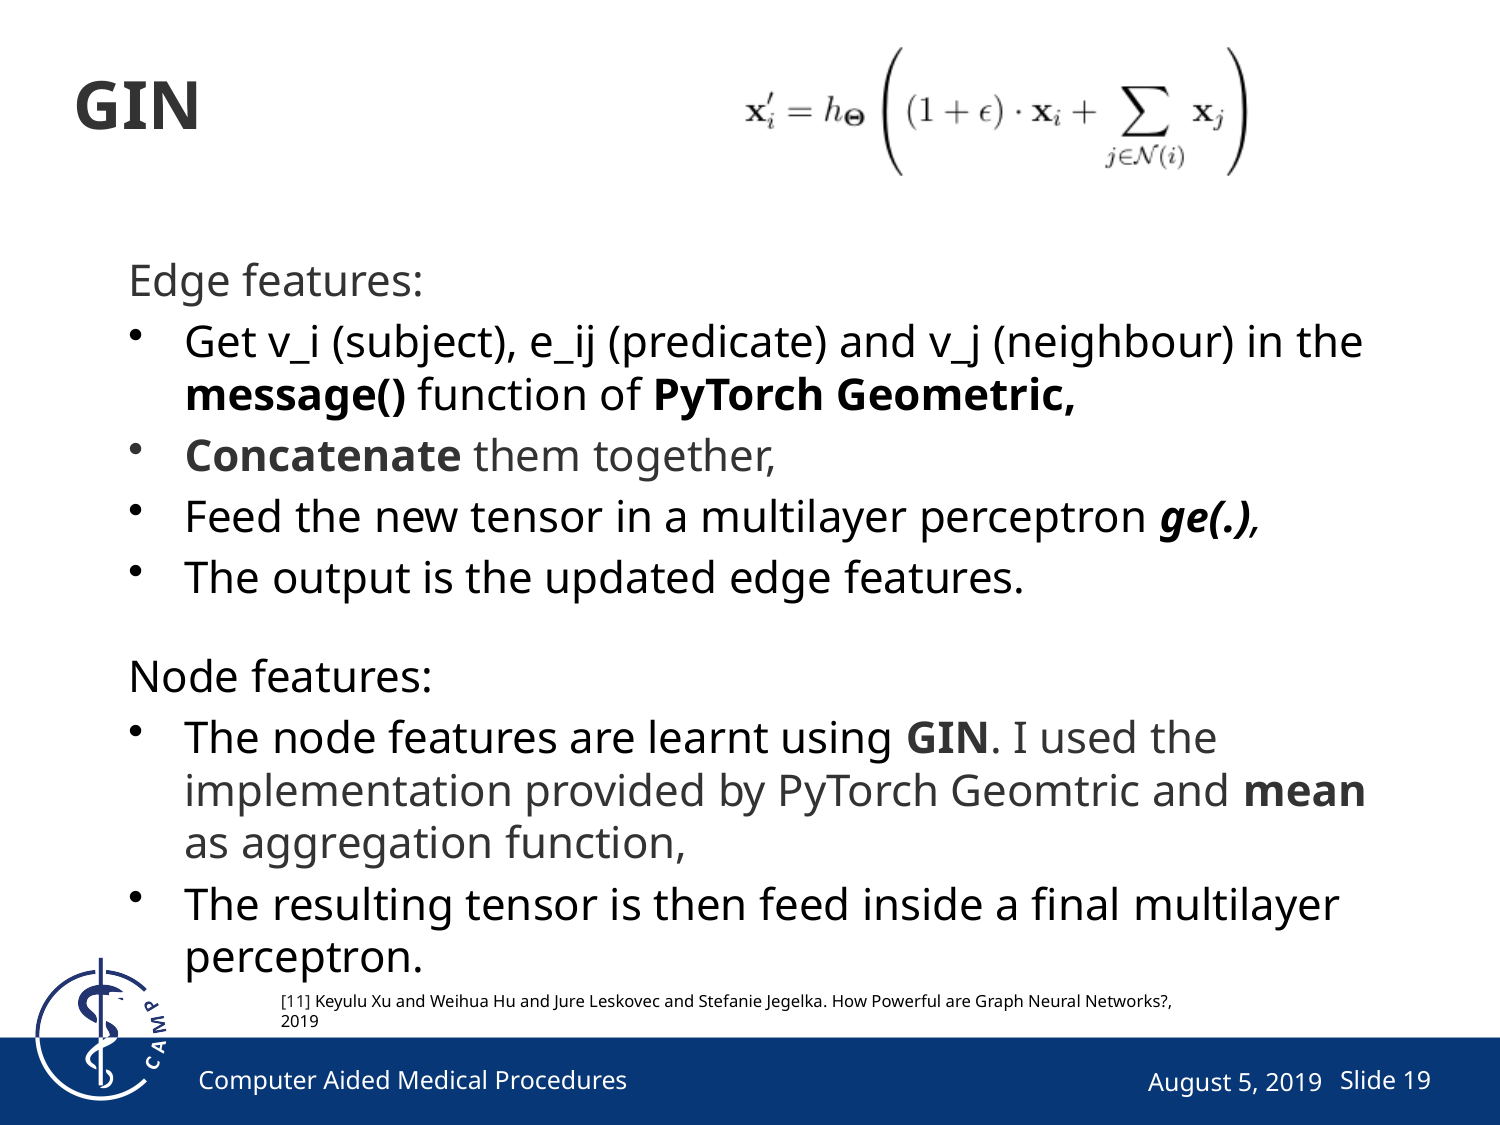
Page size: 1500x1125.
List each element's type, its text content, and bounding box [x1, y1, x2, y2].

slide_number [800, 1037, 1325, 1125]
text_box [11] Keyulu Xu and Weihua Hu and Jure Leskovec and Stefanie Jegelka. How Powerful are Graph Neural Networks?, 2019 [265, 975, 1216, 1038]
title GIN [58, 37, 691, 150]
footer Computer Aided Medical Procedures [183, 1037, 800, 1125]
slide_number Slide 19 [1325, 1037, 1500, 1125]
text_box Edge features: Get v_i (subject), e_ij (predicate) and v_j (neighbour) in the message() function of PyTorch Geometric, Concatenate them together, Feed the new tensor in a multilayer perceptron ge(.), The output is the updated edge features. Node features: The node features are learnt using GIN. I used the implementation provided by PyTorch Geomtric and mean as aggregation function, The resulting tensor is then feed inside a final multilayer perceptron. [113, 245, 1402, 967]
picture [0, 0, 1500, 1125]
